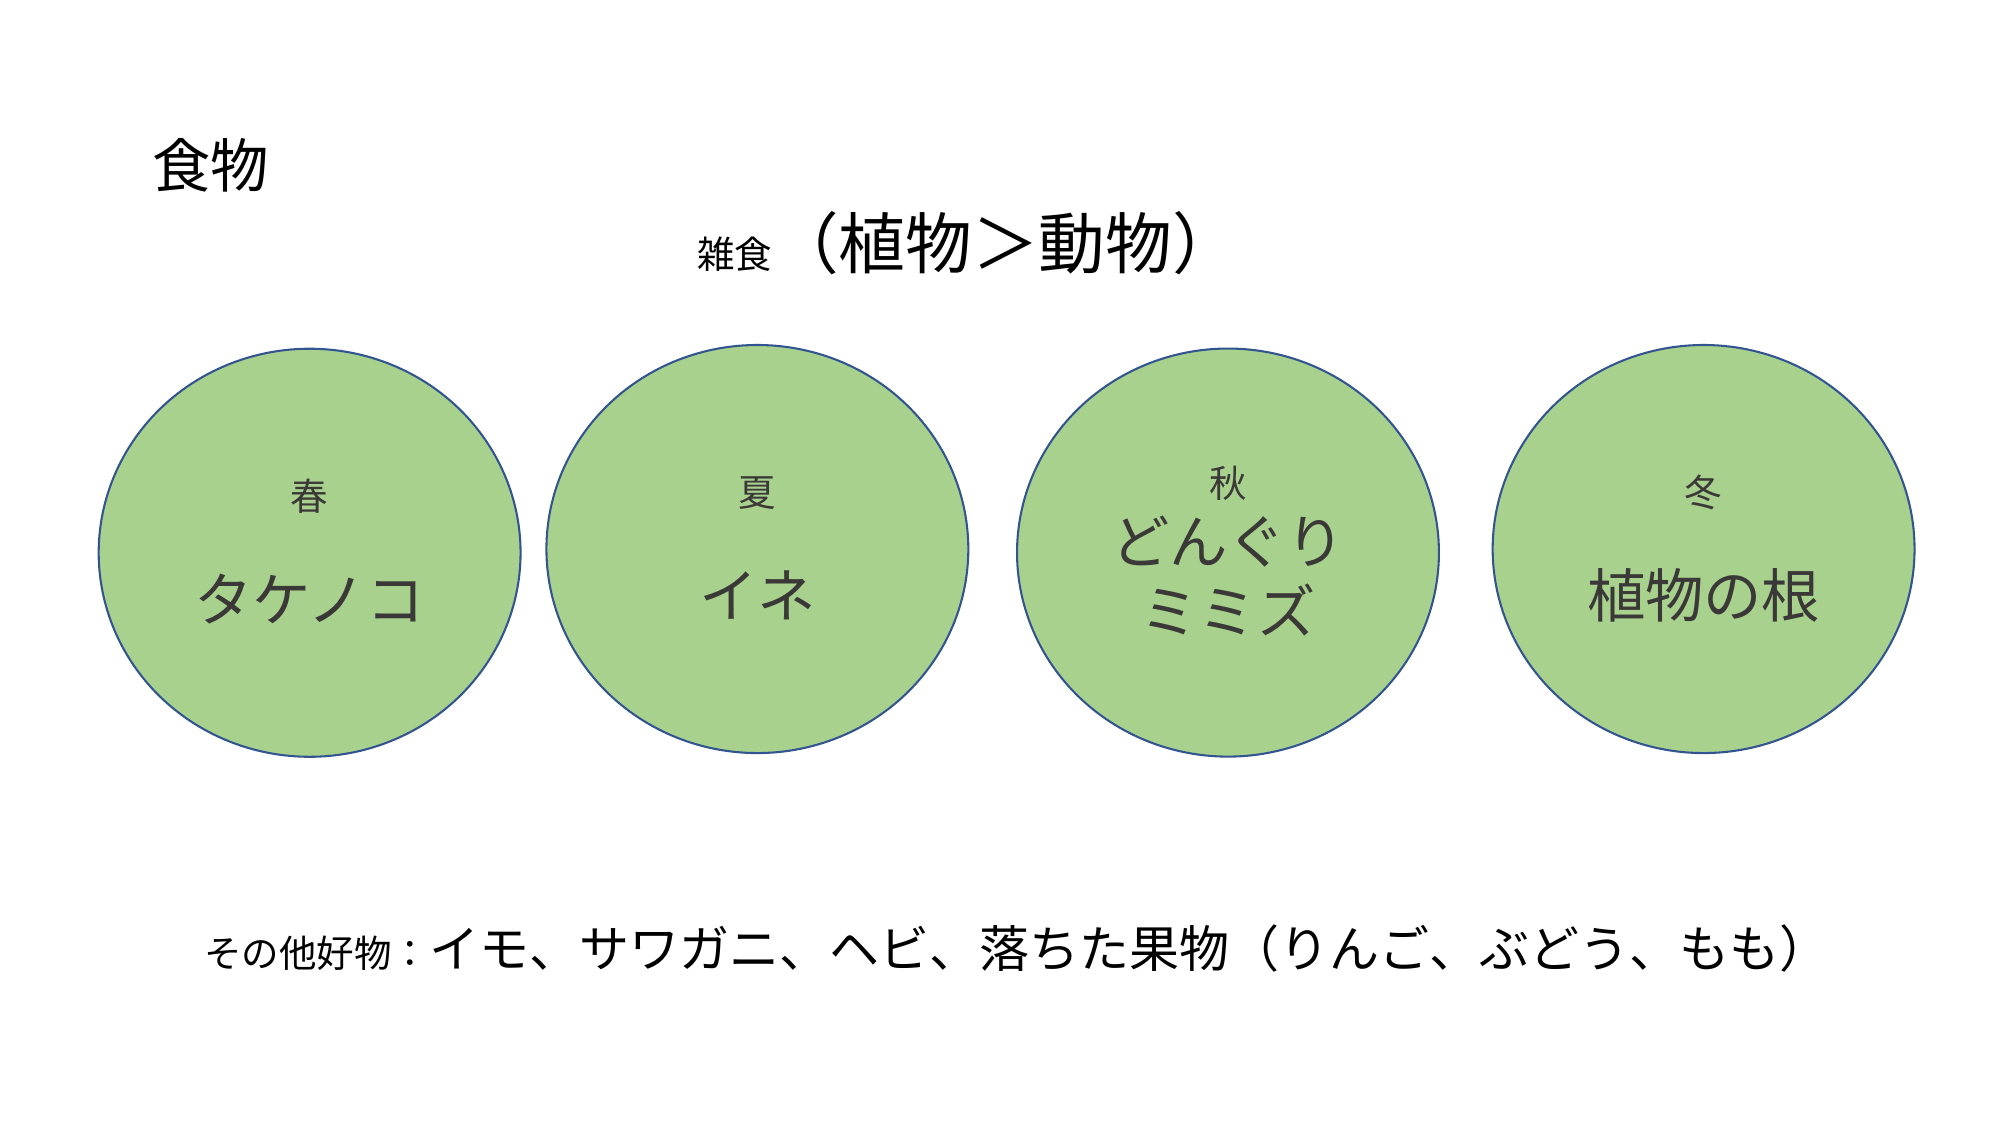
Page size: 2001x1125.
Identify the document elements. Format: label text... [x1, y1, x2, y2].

text_box その他好物：イモ、サワガニ、ヘビ、落ちた果物（りんご、ぶどう、もも） [189, 910, 1845, 985]
text_box 夏 イネ [545, 343, 970, 755]
text_box 秋 どんぐり ミミズ [1016, 347, 1440, 758]
text_box 雑食（植物＞動物） [682, 194, 1255, 290]
title 食物 [137, 59, 1863, 278]
text_box 冬 植物の根 [1491, 343, 1916, 755]
text_box 春 タケノコ [97, 347, 522, 758]
